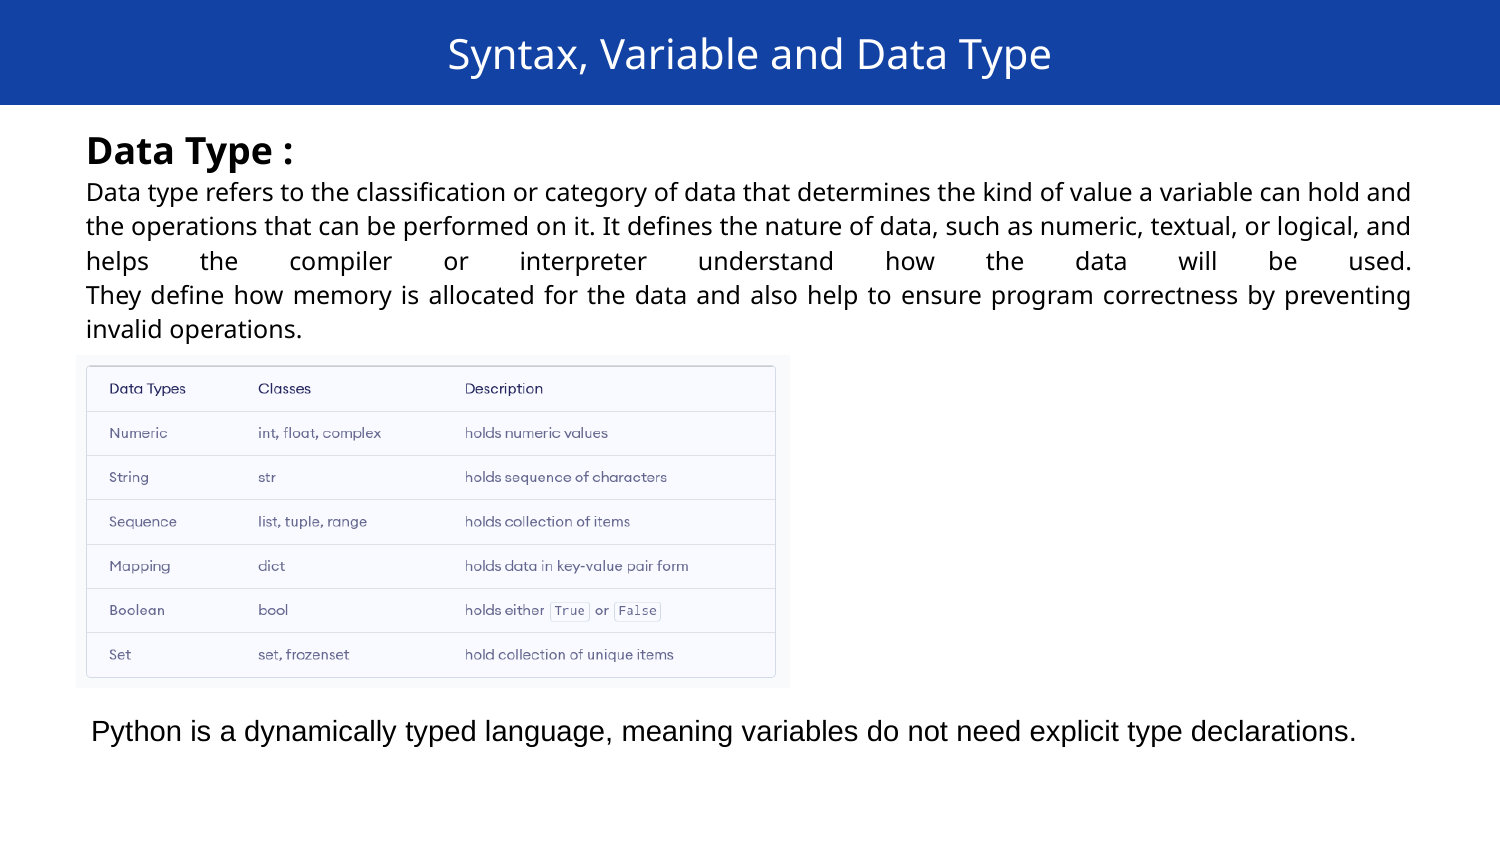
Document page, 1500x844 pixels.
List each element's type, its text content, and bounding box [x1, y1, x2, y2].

text_box Data Type : Data type refers to the classification or category of data that determines the kind of value a variable can hold and the operations that can be performed on it. It defines the nature of data, such as numeric, textual, or logical, and helps the compiler or interpreter understand how the data will be used. They define how memory is allocated for the data and also help to ensure program correctness by preventing invalid operations. [70, 105, 1429, 356]
title Syntax, Variable and Data Type [0, 0, 1500, 105]
text_box Python is a dynamically typed language, meaning variables do not need explicit type declarations. [76, 696, 1430, 762]
picture [75, 355, 790, 689]
